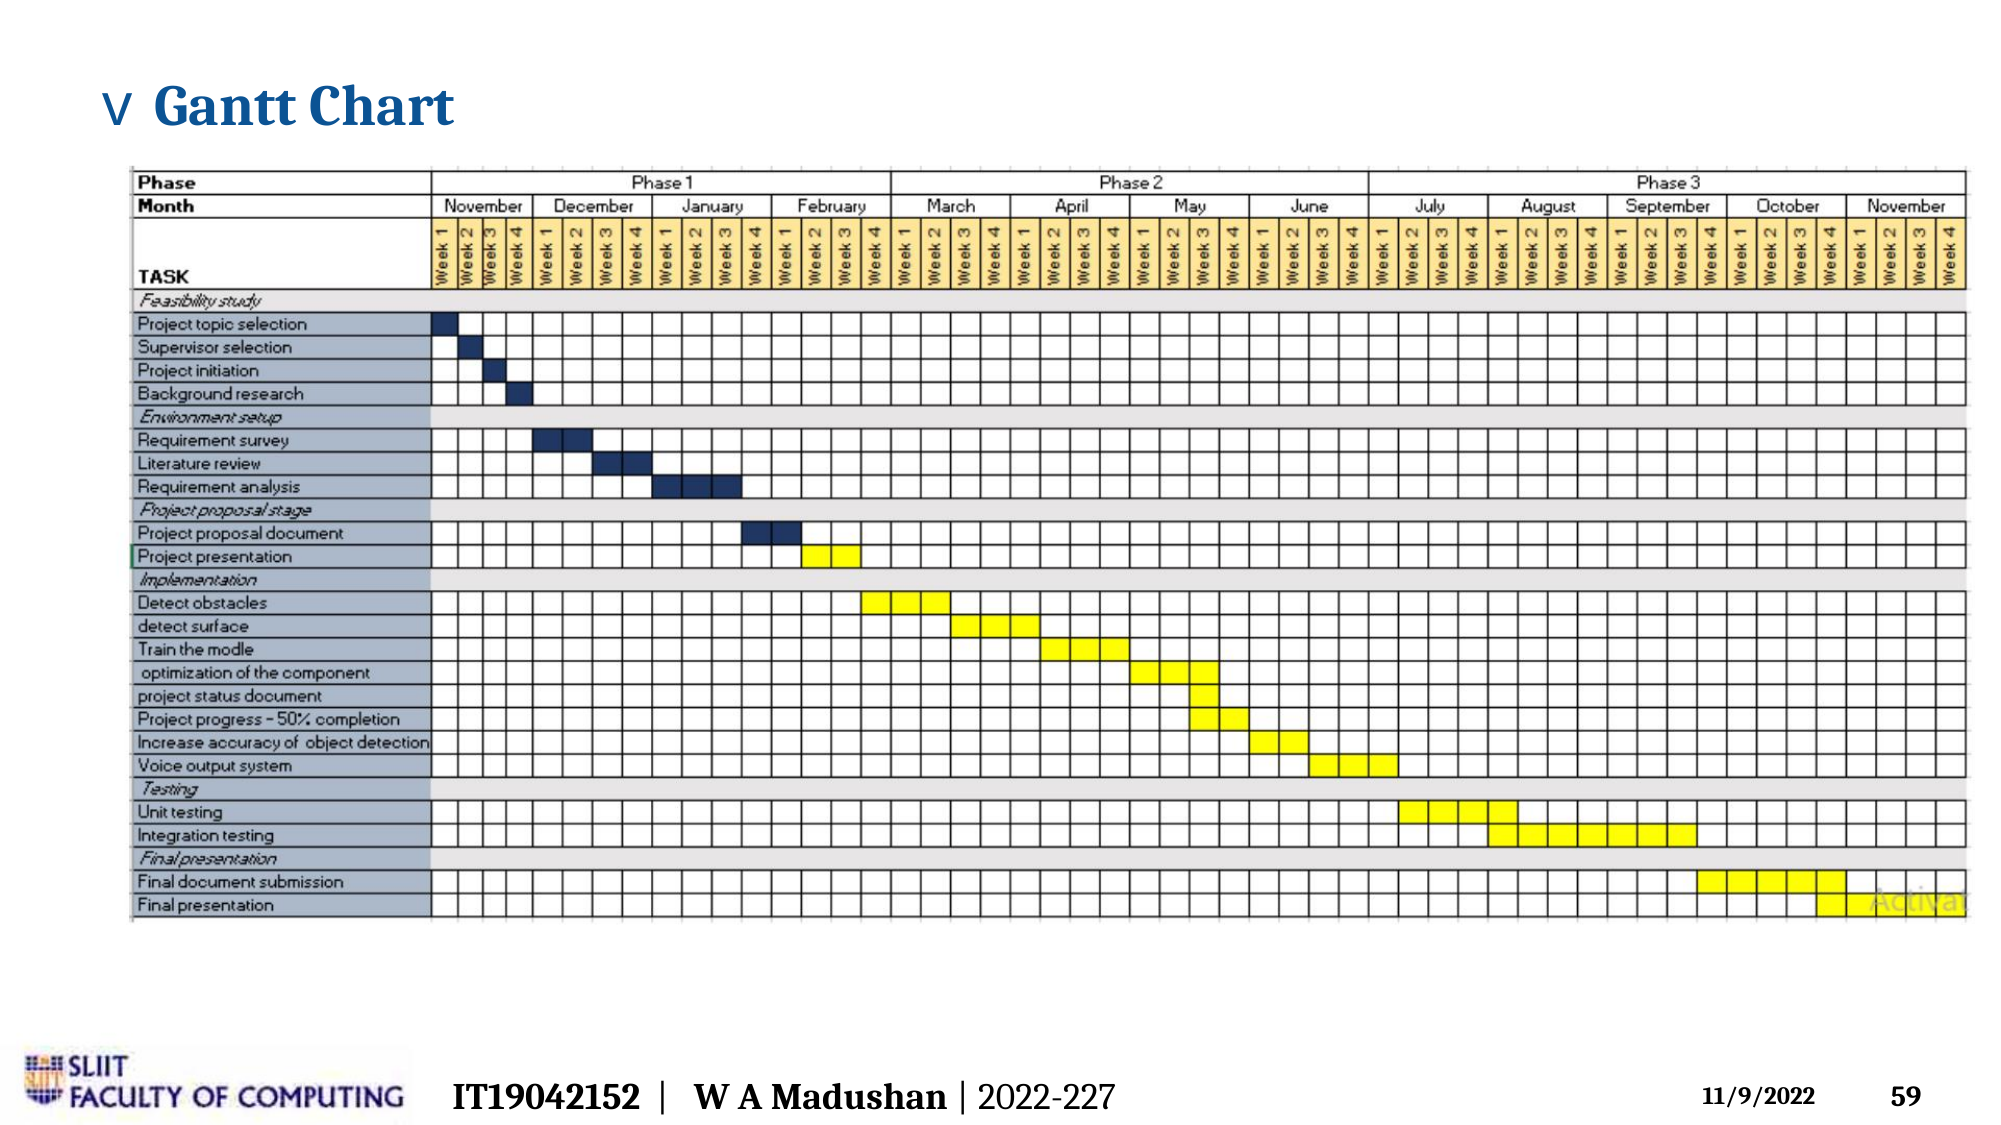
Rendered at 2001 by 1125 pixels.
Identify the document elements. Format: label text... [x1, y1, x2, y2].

text_box IT19042152 | W A Madushan | 2022-227 [452, 1072, 1188, 1117]
text_box 59 [1890, 1078, 1951, 1113]
text_box [0, 0, 2000, 1125]
text_box 11/9/2022 [1702, 1080, 1857, 1110]
text_box v Gantt Chart [102, 68, 510, 138]
